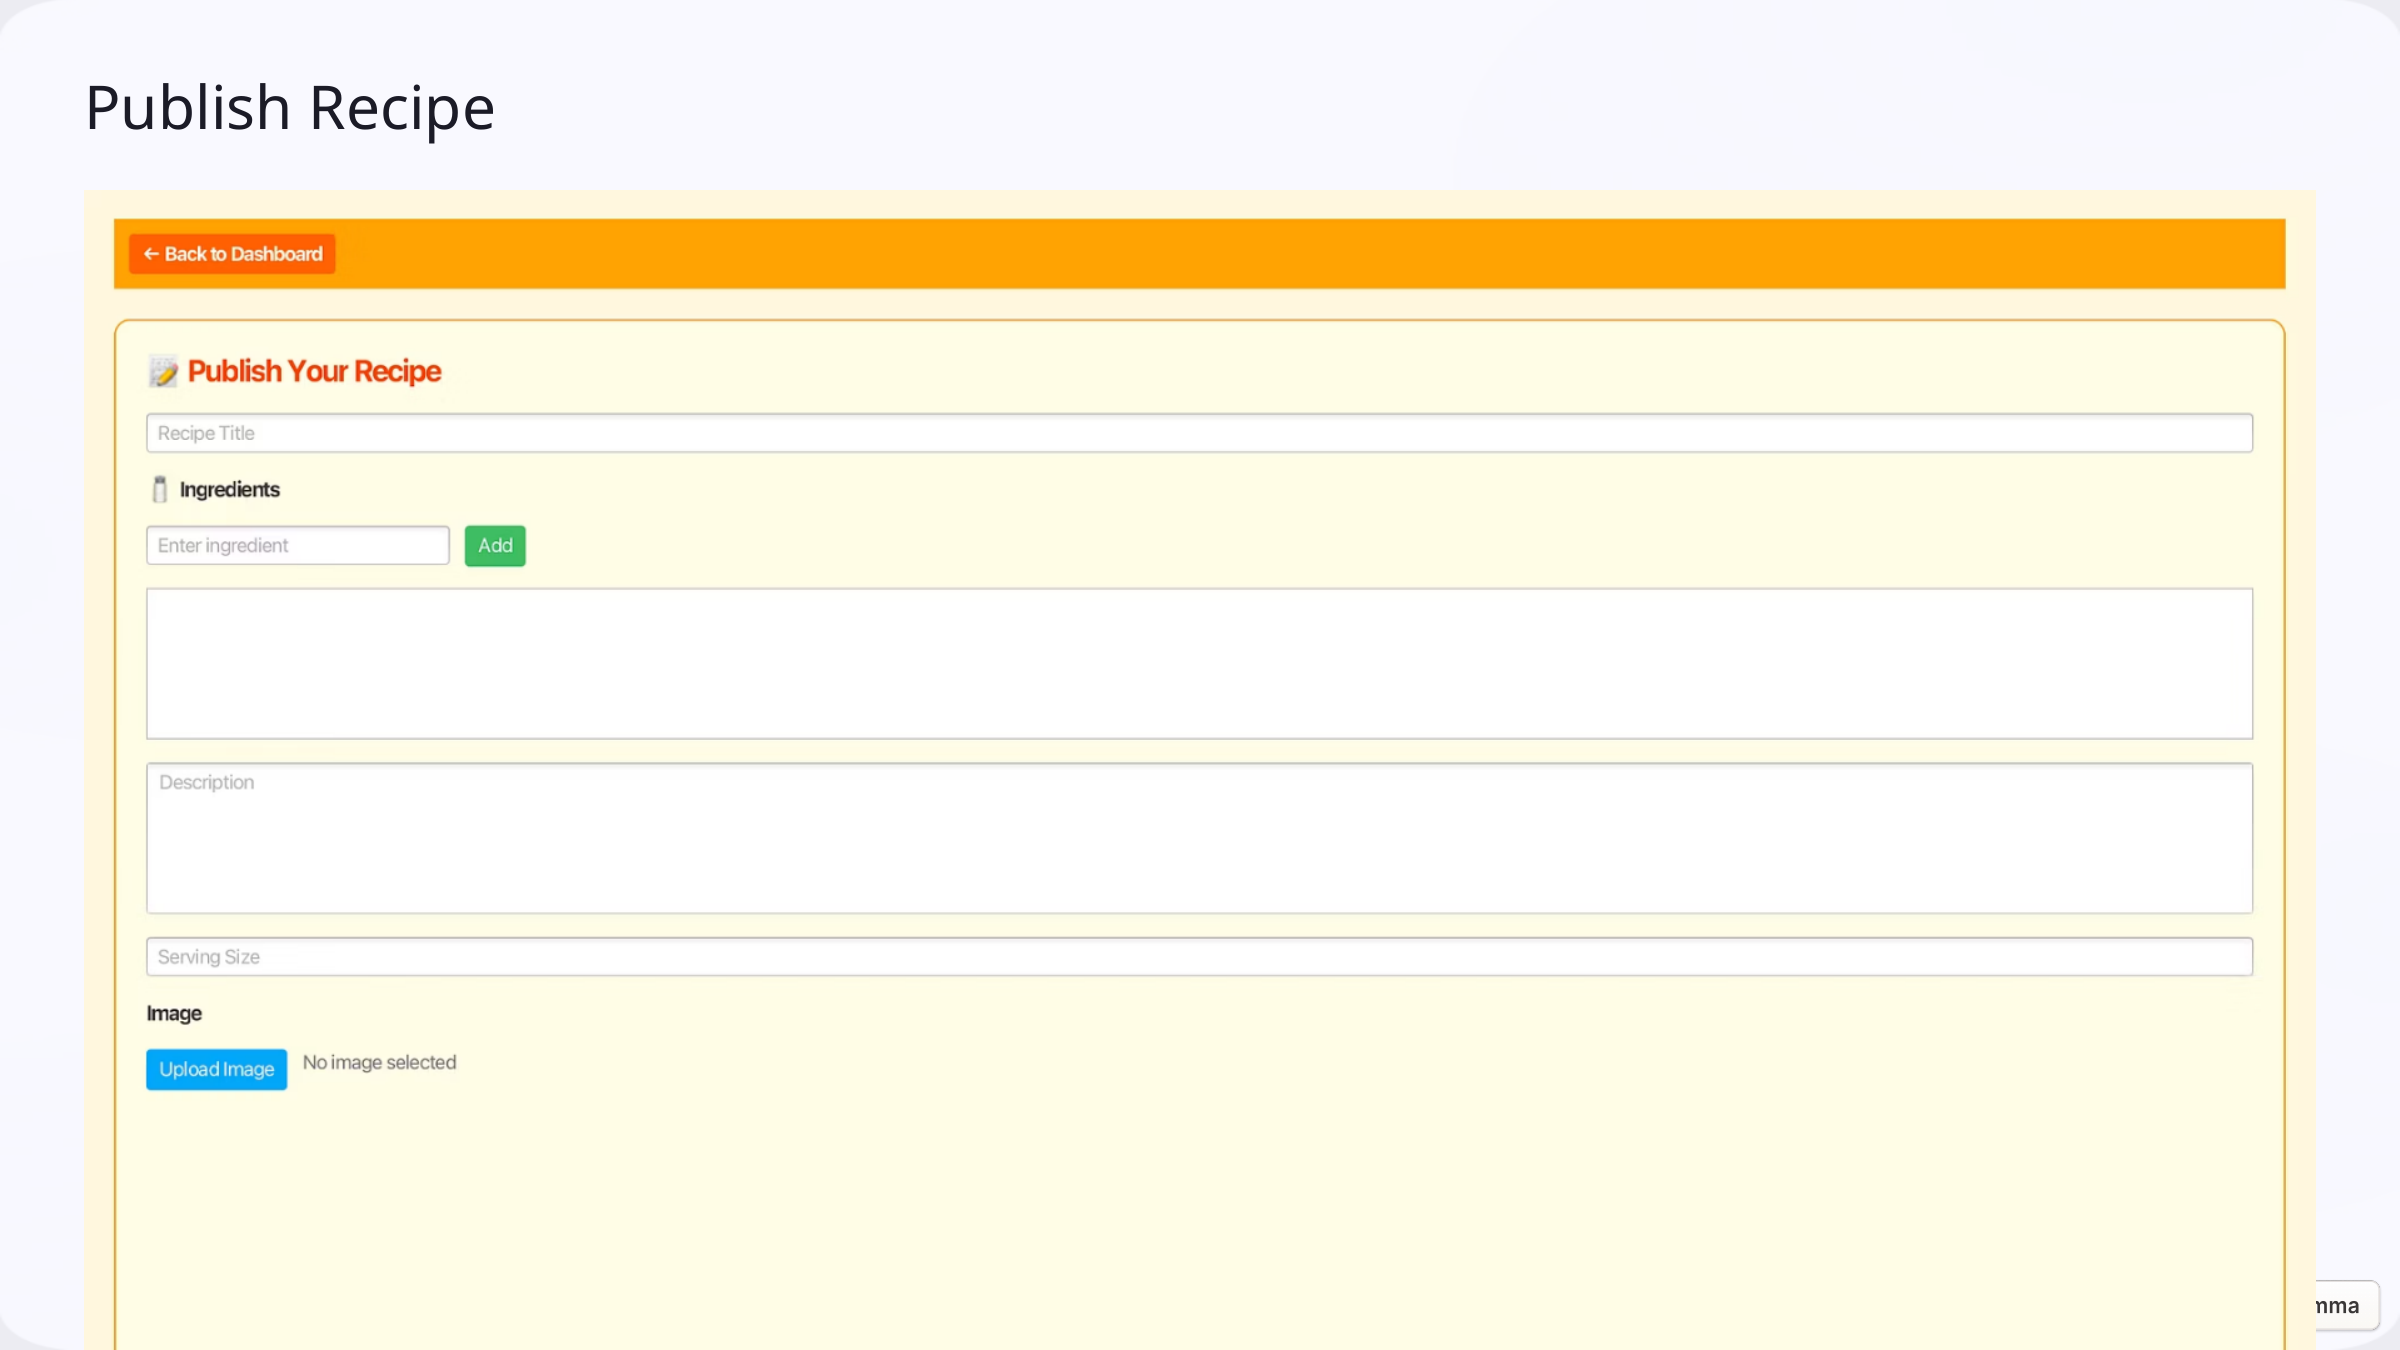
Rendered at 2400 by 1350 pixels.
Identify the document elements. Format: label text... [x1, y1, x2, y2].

picture [84, 190, 2389, 1350]
text_box Publish Recipe [84, 66, 690, 143]
